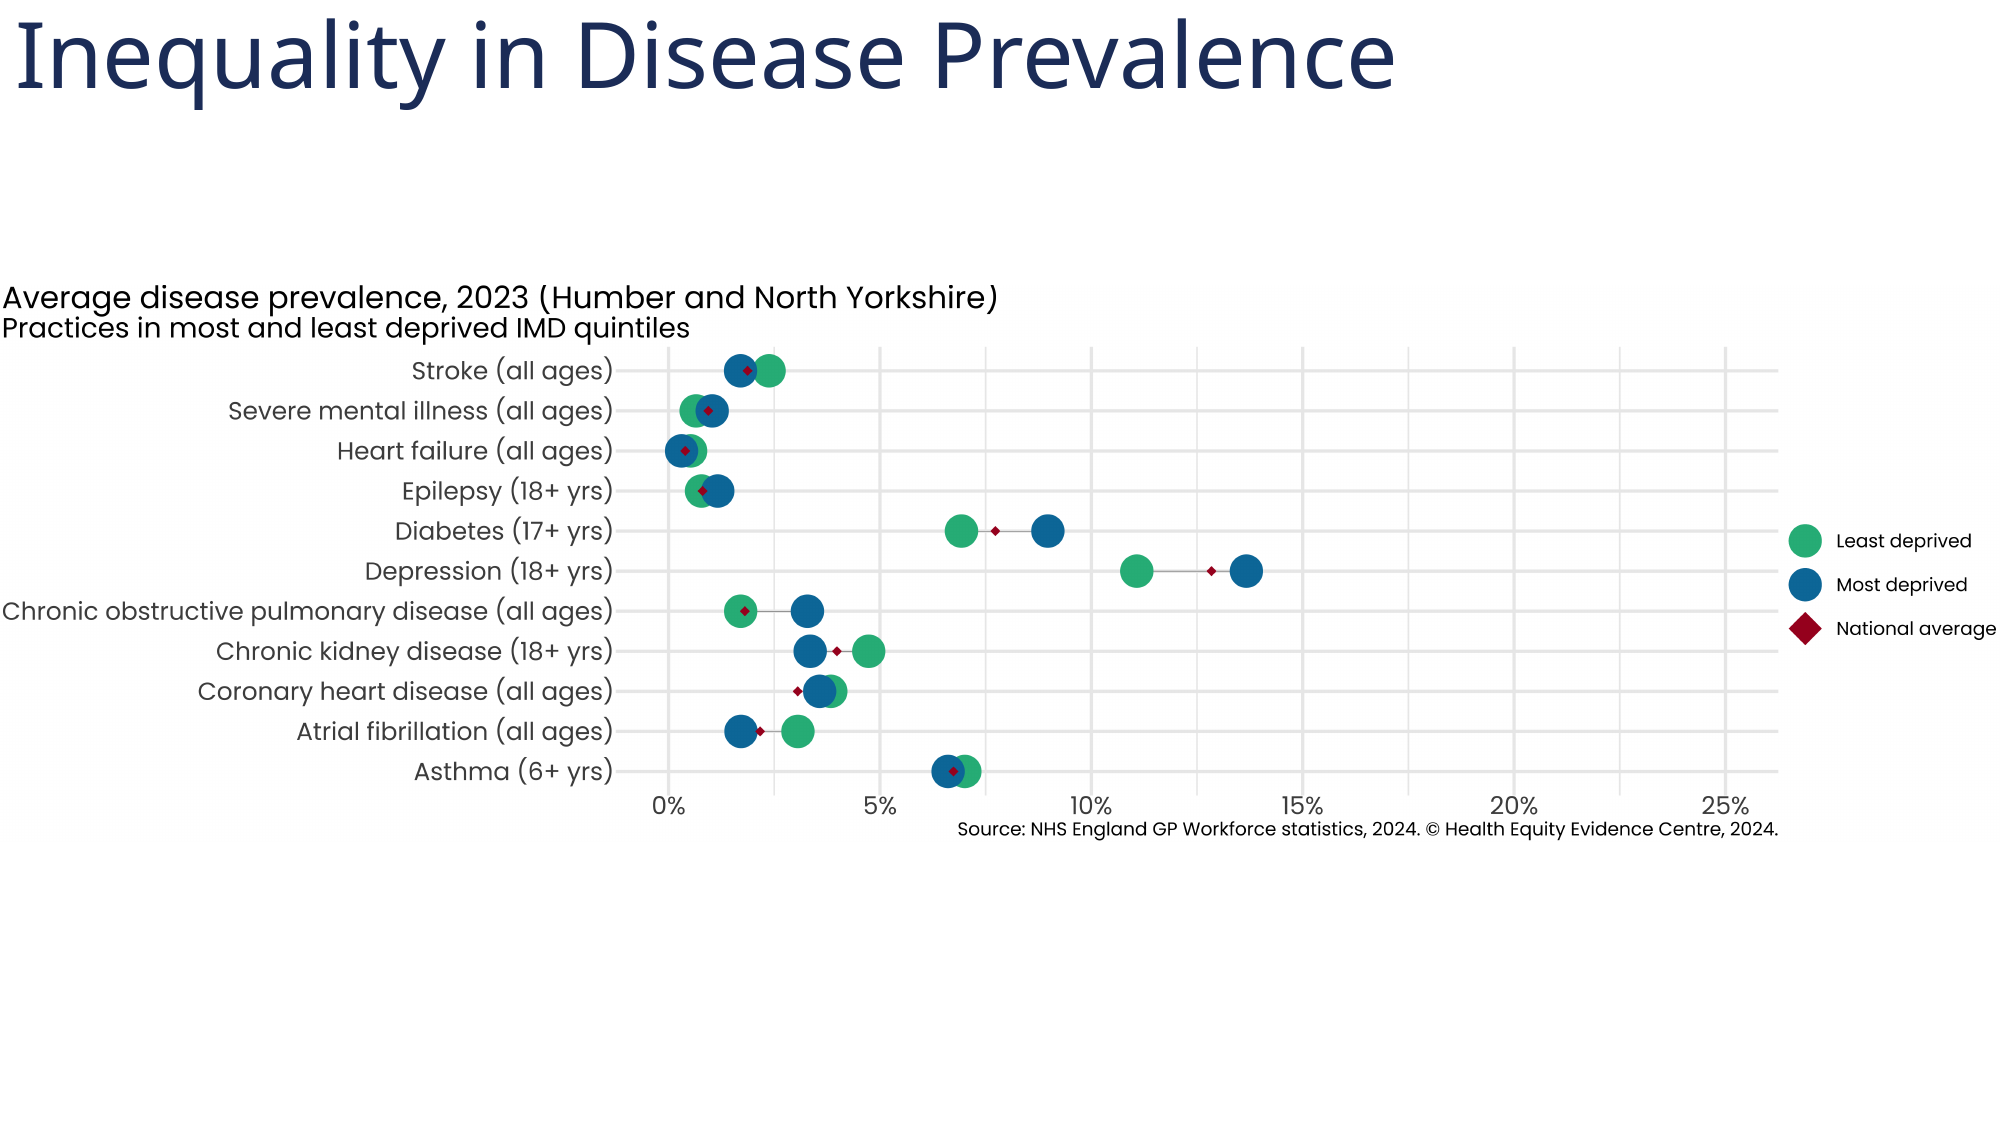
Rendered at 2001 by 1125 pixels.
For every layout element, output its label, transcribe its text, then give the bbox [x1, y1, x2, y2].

picture [0, 284, 2000, 843]
title Inequality in Disease Prevalence [0, 0, 2000, 119]
